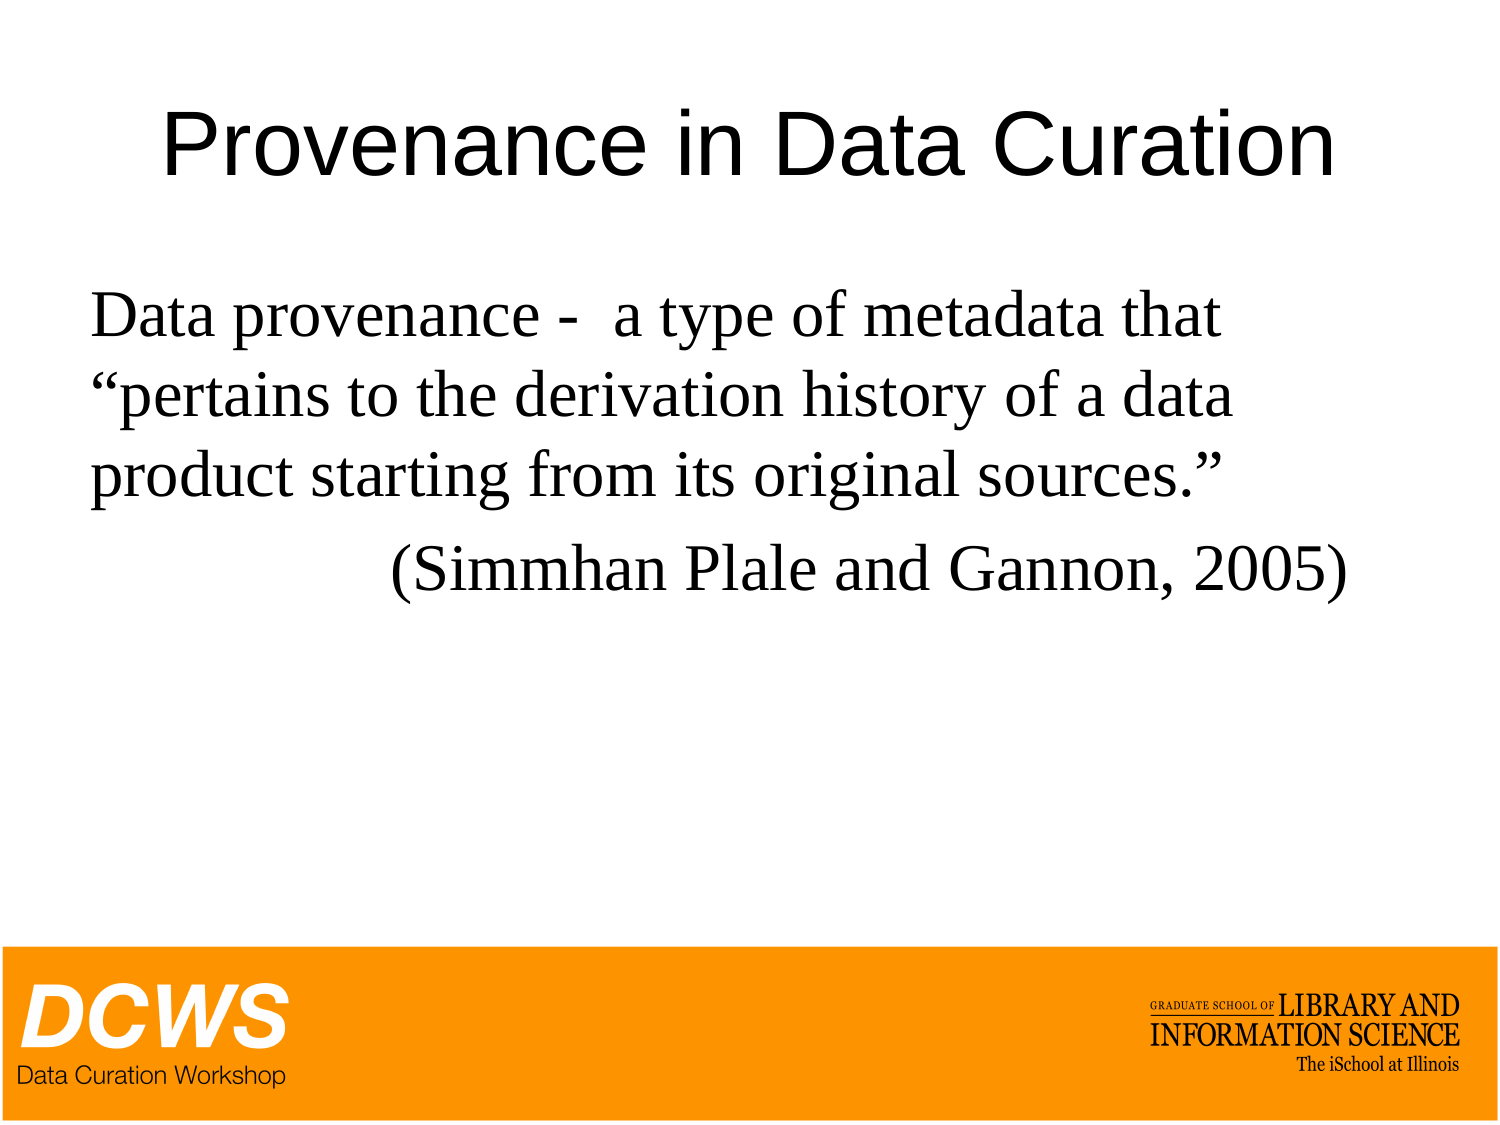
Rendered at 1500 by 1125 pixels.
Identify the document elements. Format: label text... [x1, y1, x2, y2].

picture [0, 944, 1500, 1123]
title Provenance in Data Curation [75, 45, 1425, 233]
list Data provenance - a type of metadata that “pertains to the derivation history of a data product starting from its original sources.” (Simmhan Plale and Gannon, 2005) [75, 262, 1425, 1005]
